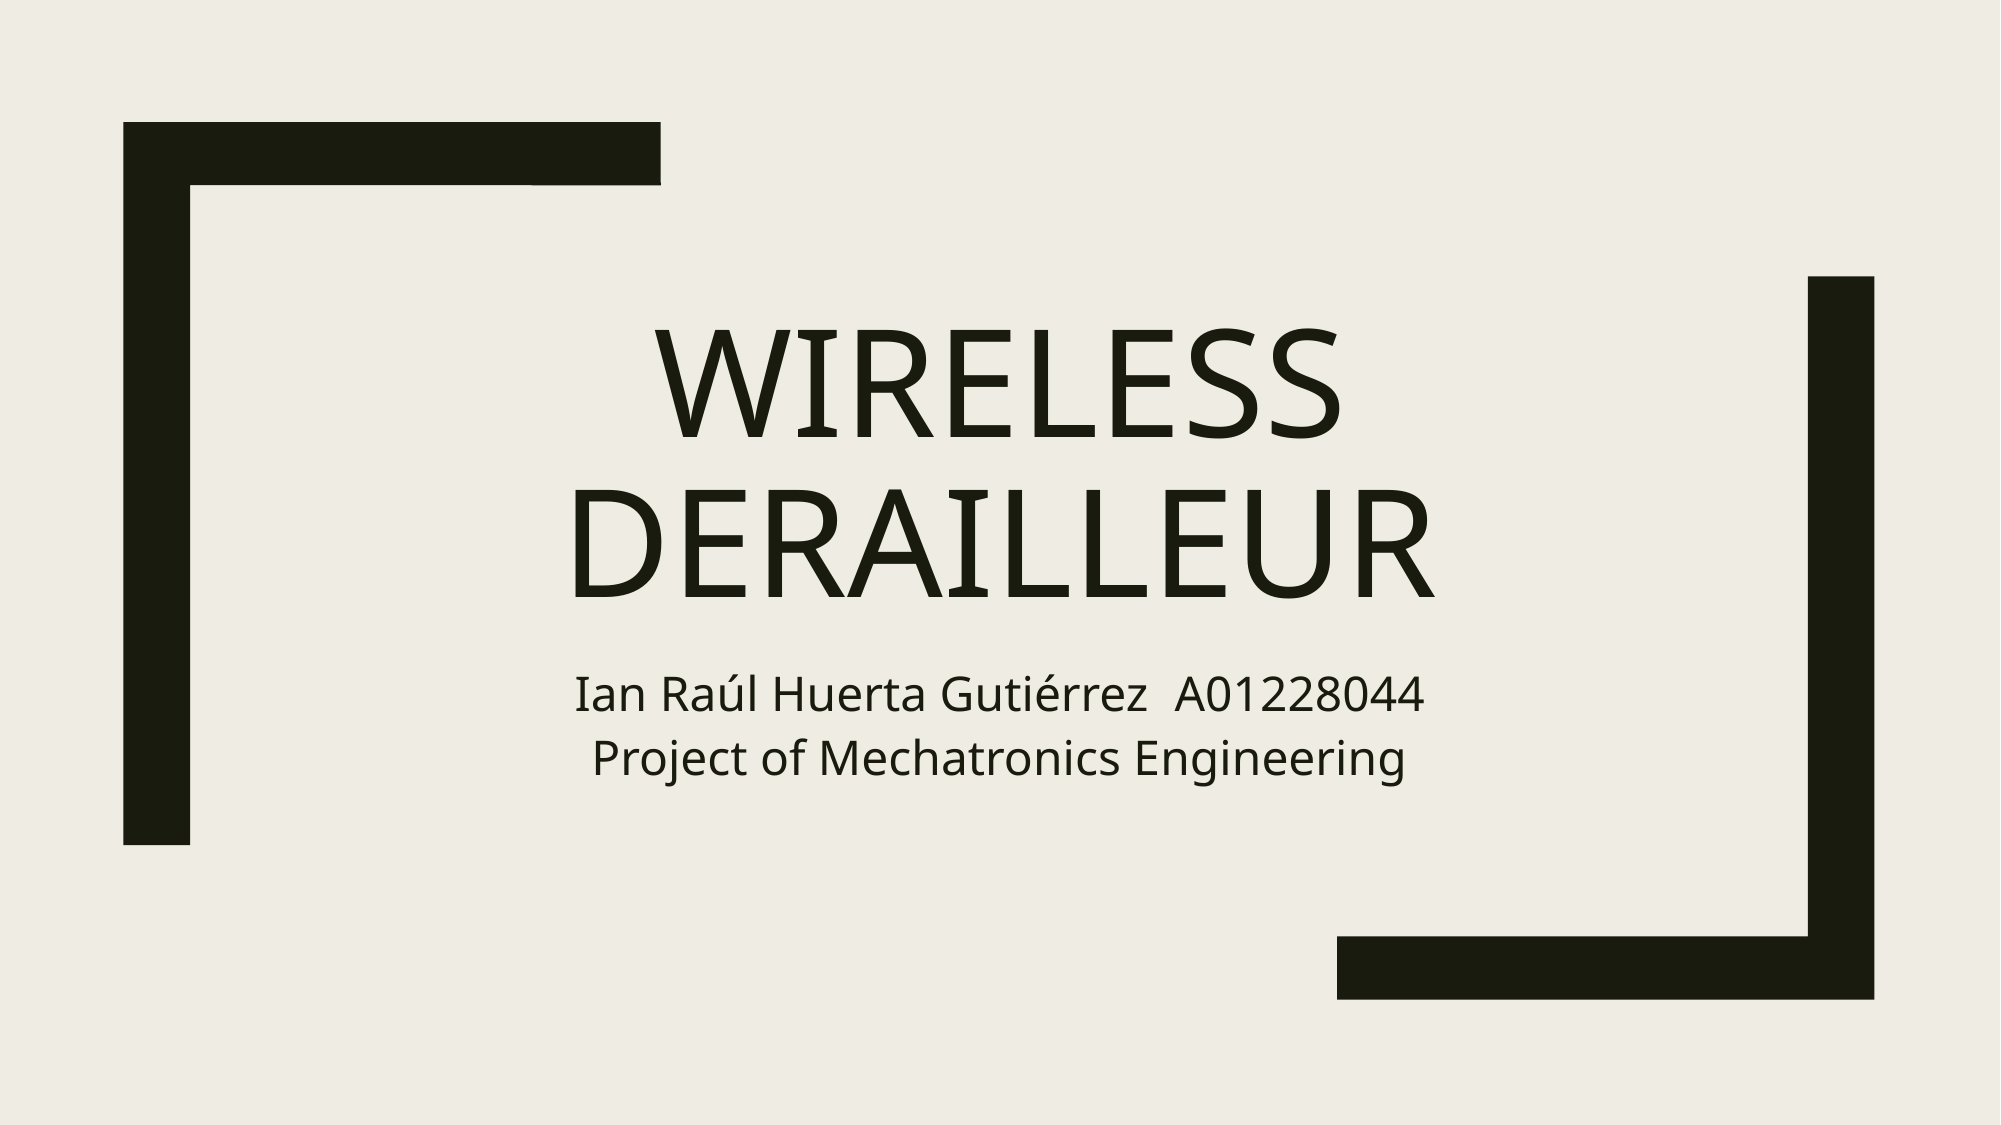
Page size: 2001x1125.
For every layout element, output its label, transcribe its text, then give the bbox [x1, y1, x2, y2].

title Wireless derailleur [314, 293, 1686, 638]
subtitle Ian Raúl Huerta Gutiérrez A01228044 Project of Mechatronics Engineering [439, 649, 1561, 828]
